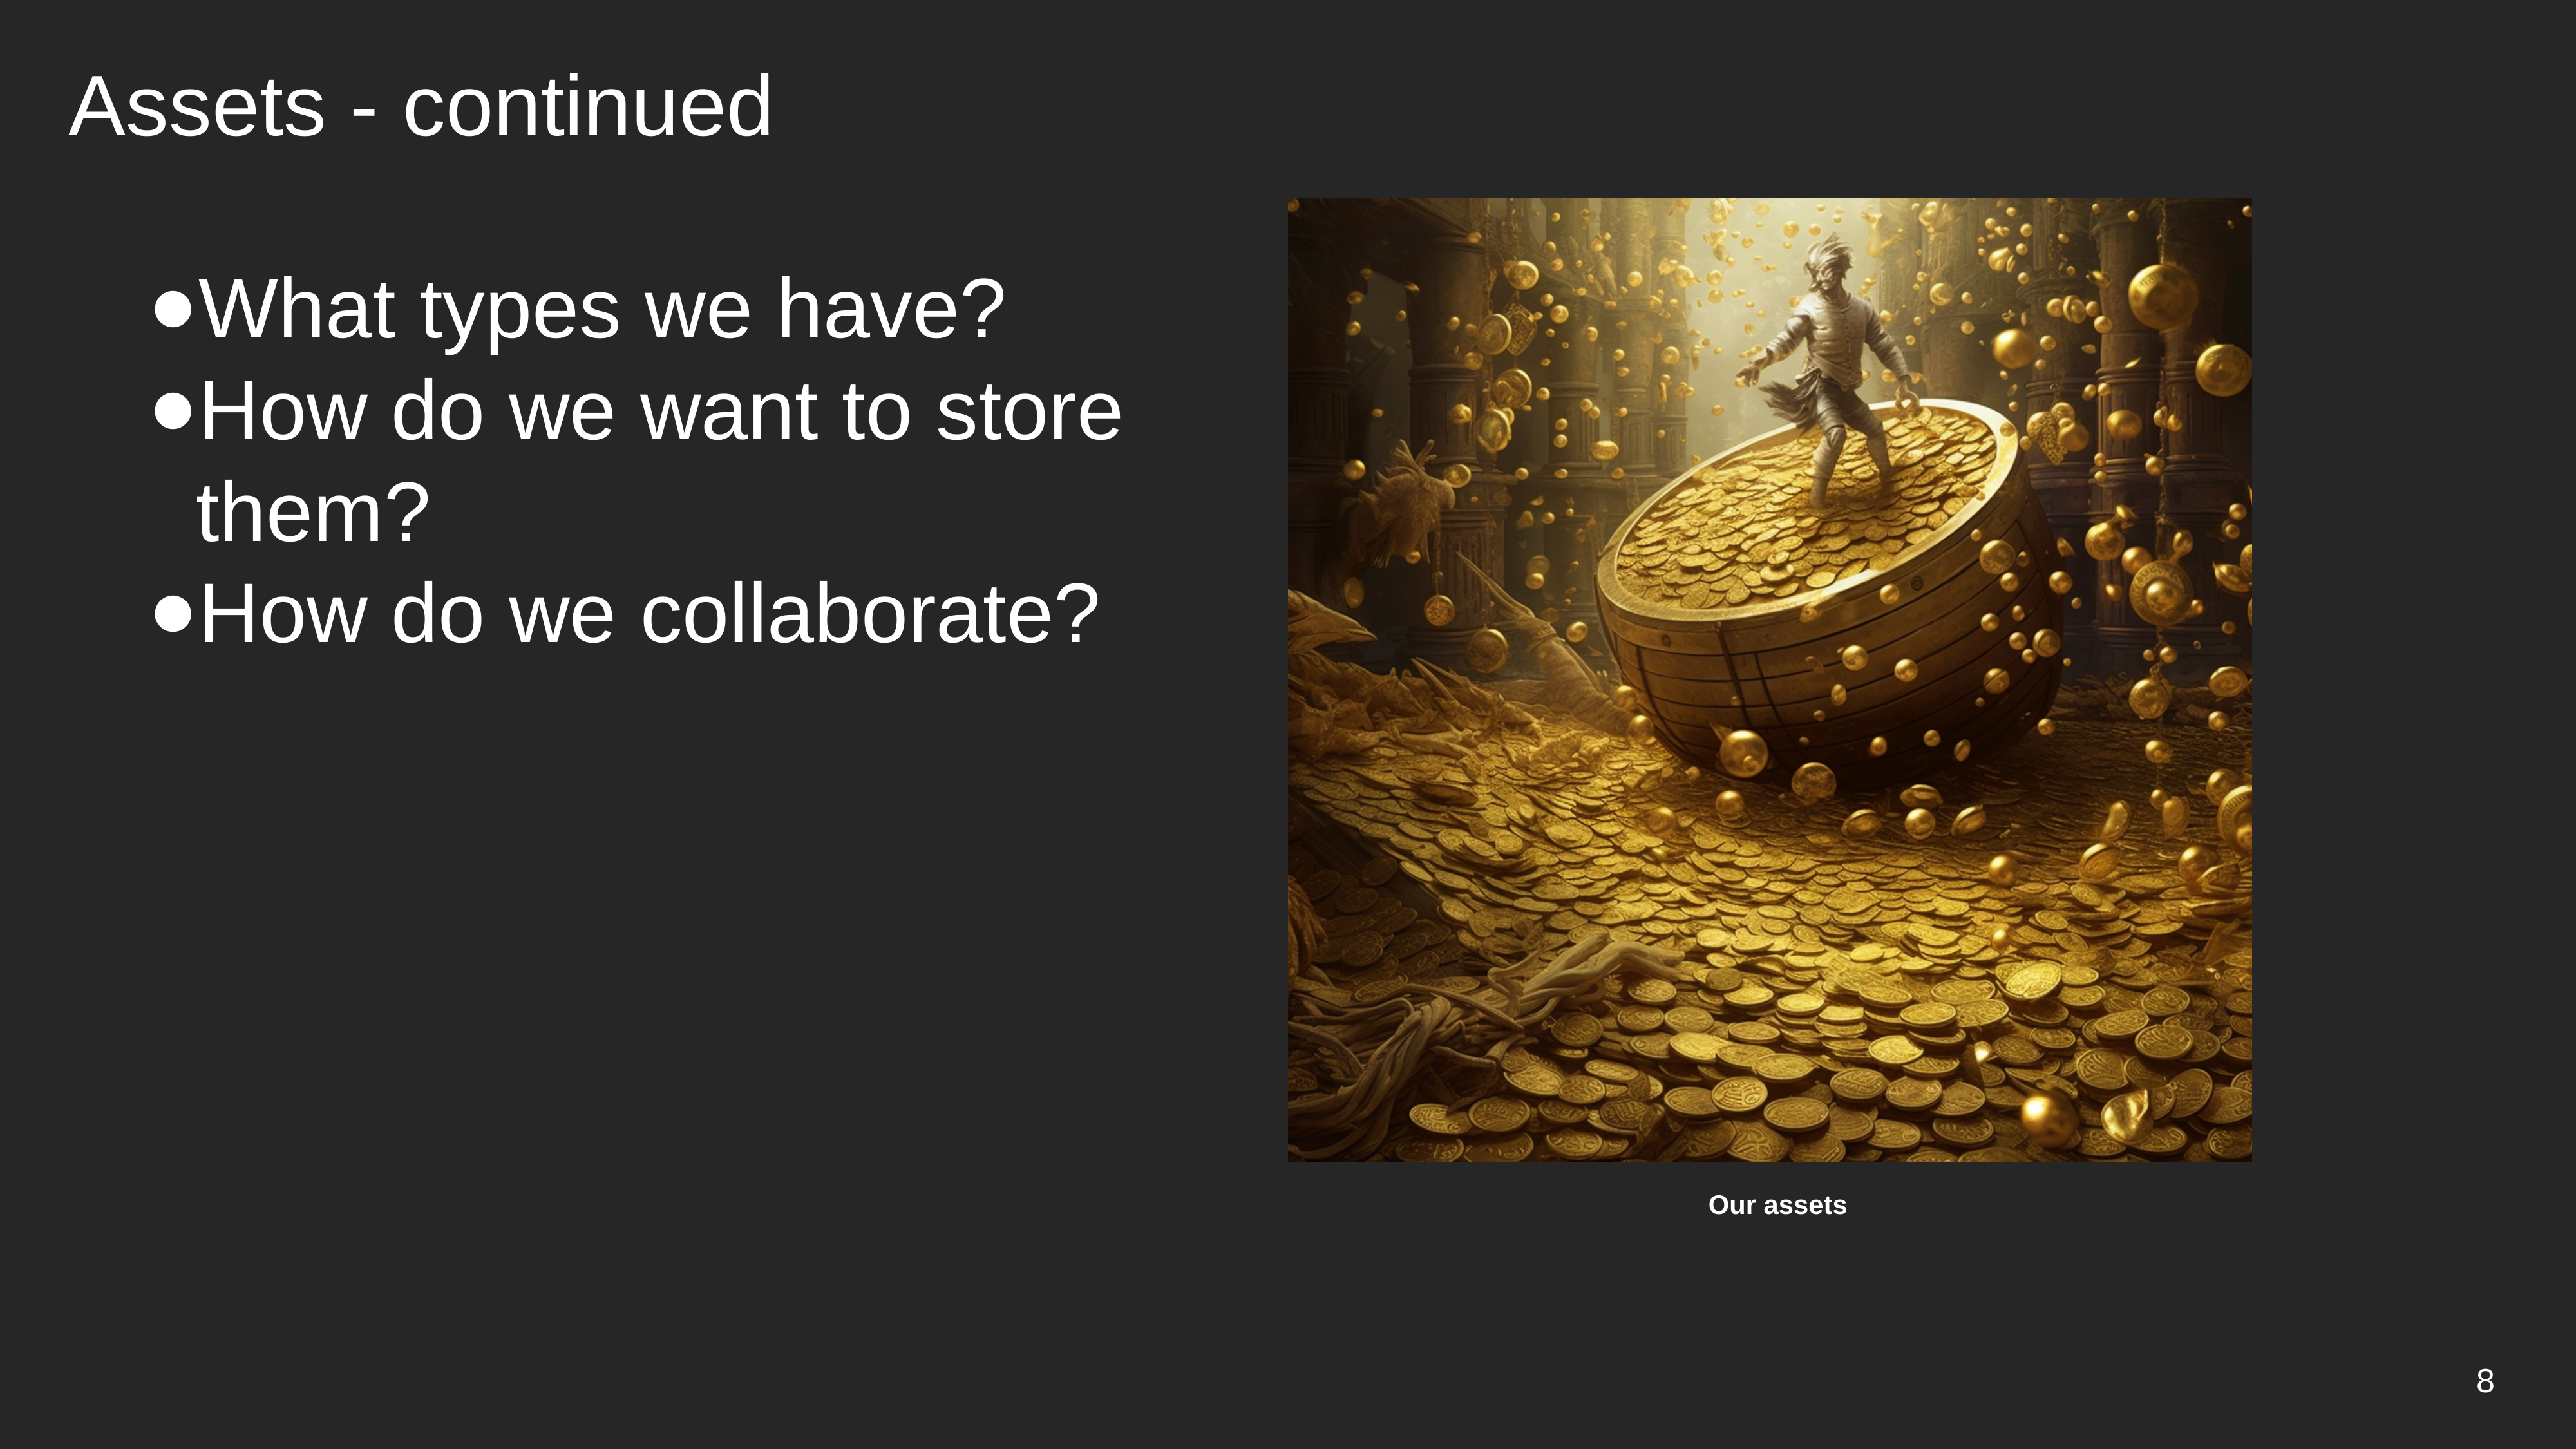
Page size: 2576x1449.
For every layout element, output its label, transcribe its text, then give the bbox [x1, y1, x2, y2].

slide_number ‹#› [2476, 958, 2532, 1449]
picture [1288, 198, 2252, 1162]
text_box Our assets [1546, 1178, 2011, 1230]
text_box Assets - continued [59, 56, 2405, 183]
text_box What types we have? How do we want to store them? How do we collaborate? [138, 249, 1273, 1334]
